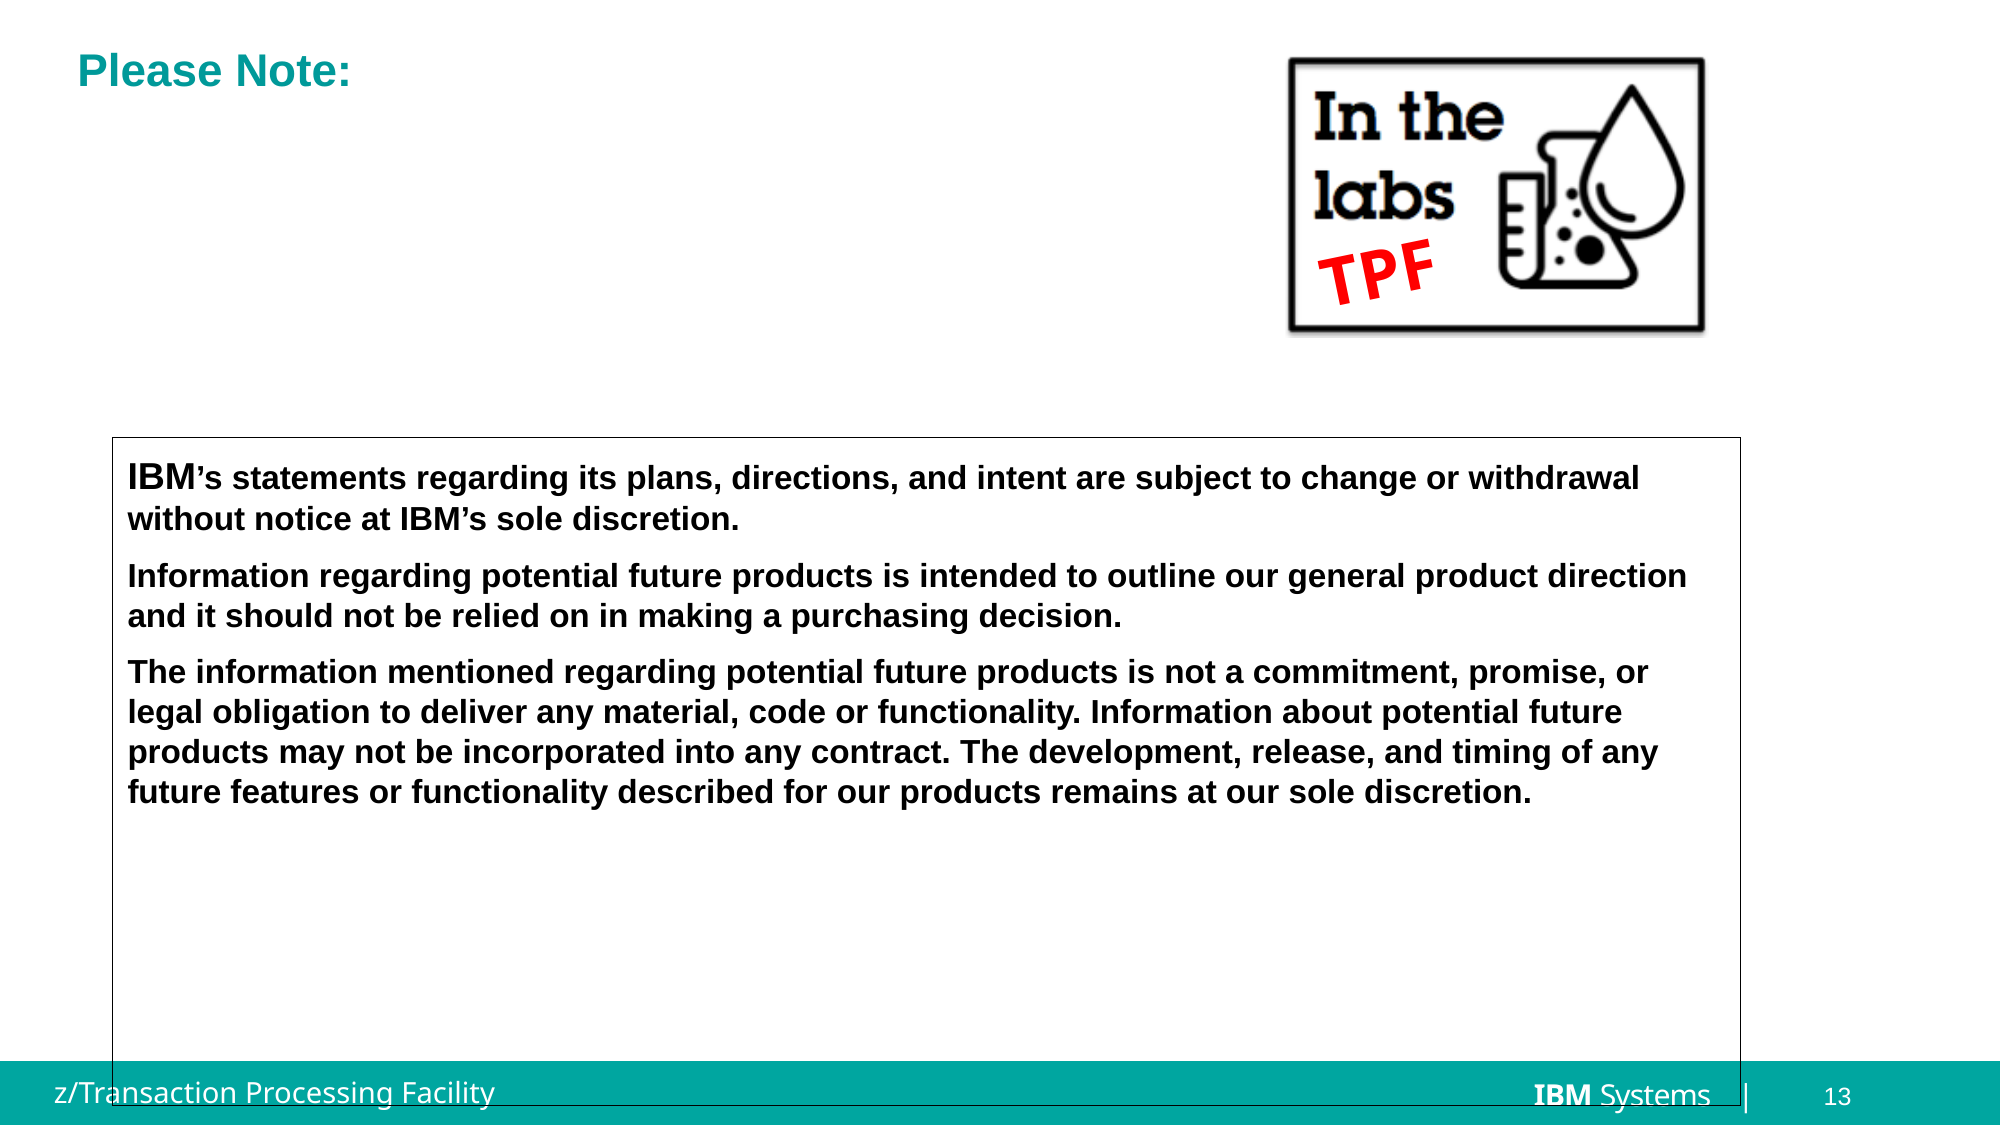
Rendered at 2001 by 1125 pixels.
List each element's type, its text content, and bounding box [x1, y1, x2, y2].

slide_number 13 [1740, 1070, 1867, 1121]
title Please Note: [62, 39, 1963, 145]
picture [1285, 54, 1709, 339]
list IBM’s statements regarding its plans, directions, and intent are subject to change or withdrawal without notice at IBM’s sole discretion. Information regarding potential future products is intended to outline our general product direction and it should not be relied on in making a purchasing decision. The information mentioned regarding potential future products is not a commitment, promise, or legal obligation to deliver any material, code or functionality. Information about potential future products may not be incorporated into any contract. The development, release, and timing of any future features or functionality described for our products remains at our sole discretion. [112, 437, 1741, 1106]
